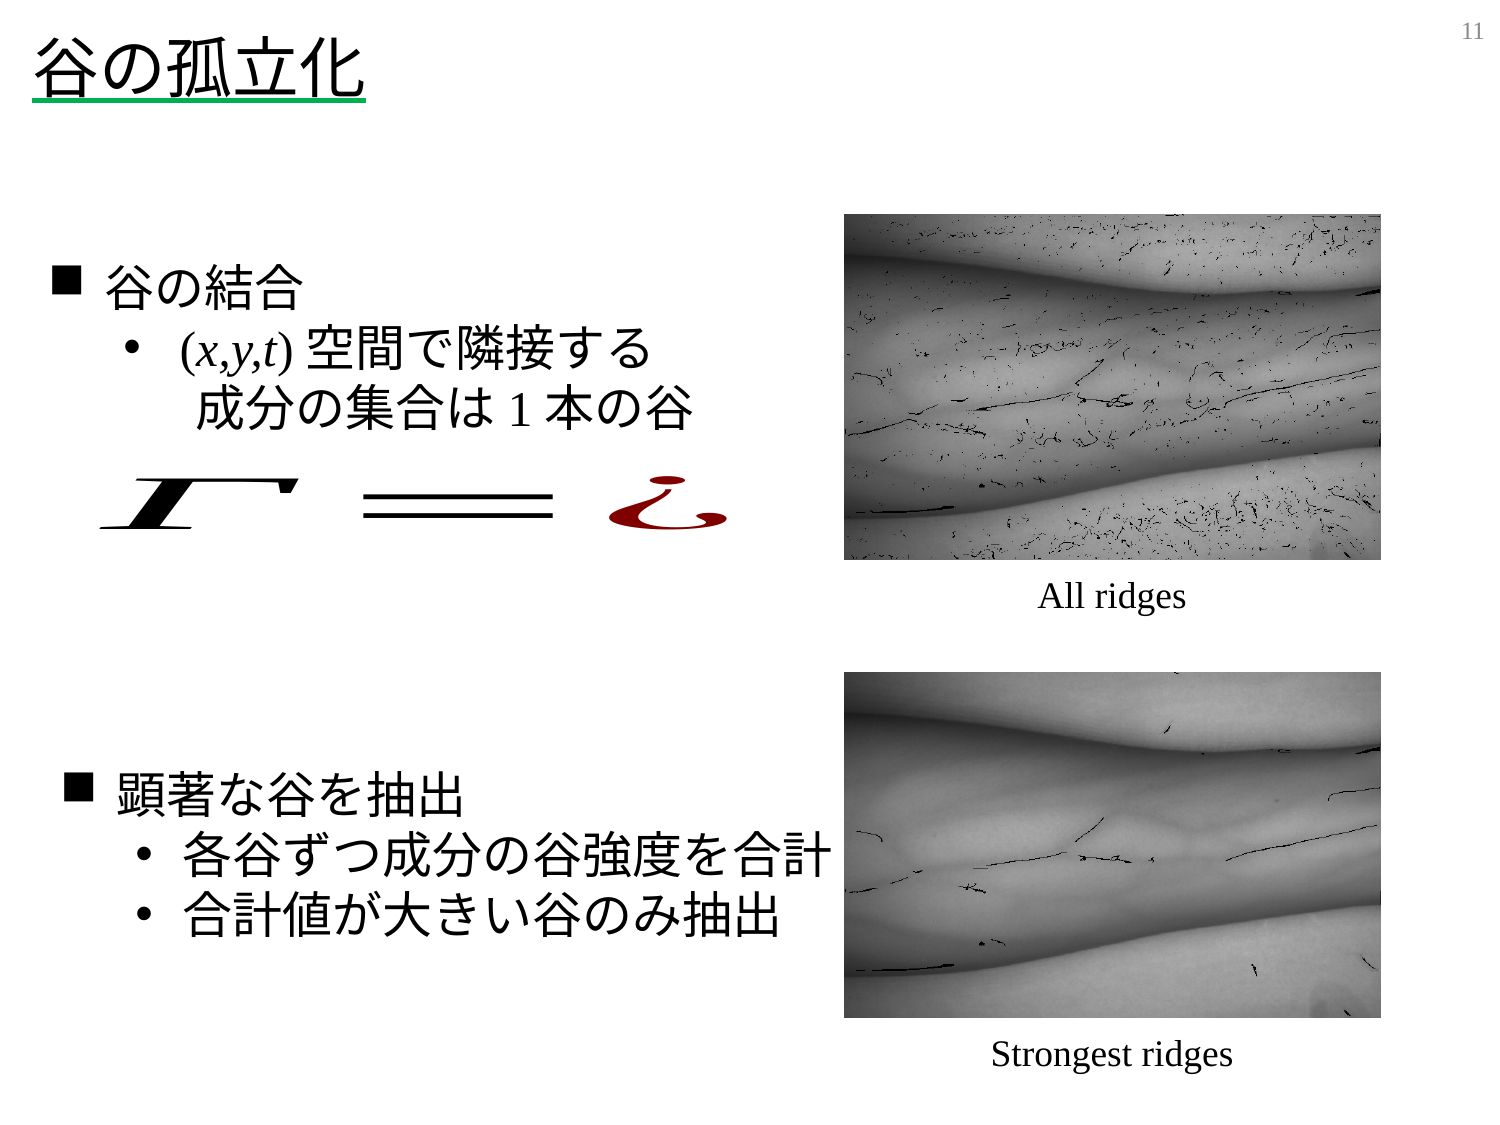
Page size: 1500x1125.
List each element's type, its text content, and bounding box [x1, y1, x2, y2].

text_box 谷の孤立化 [17, 30, 1311, 102]
picture [844, 213, 1381, 560]
text_box All ridges [1022, 569, 1202, 624]
slide_number 10 [1149, 0, 1500, 60]
text_box Strongest ridges [975, 1027, 1249, 1082]
picture [844, 671, 1381, 1018]
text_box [33, 248, 784, 549]
